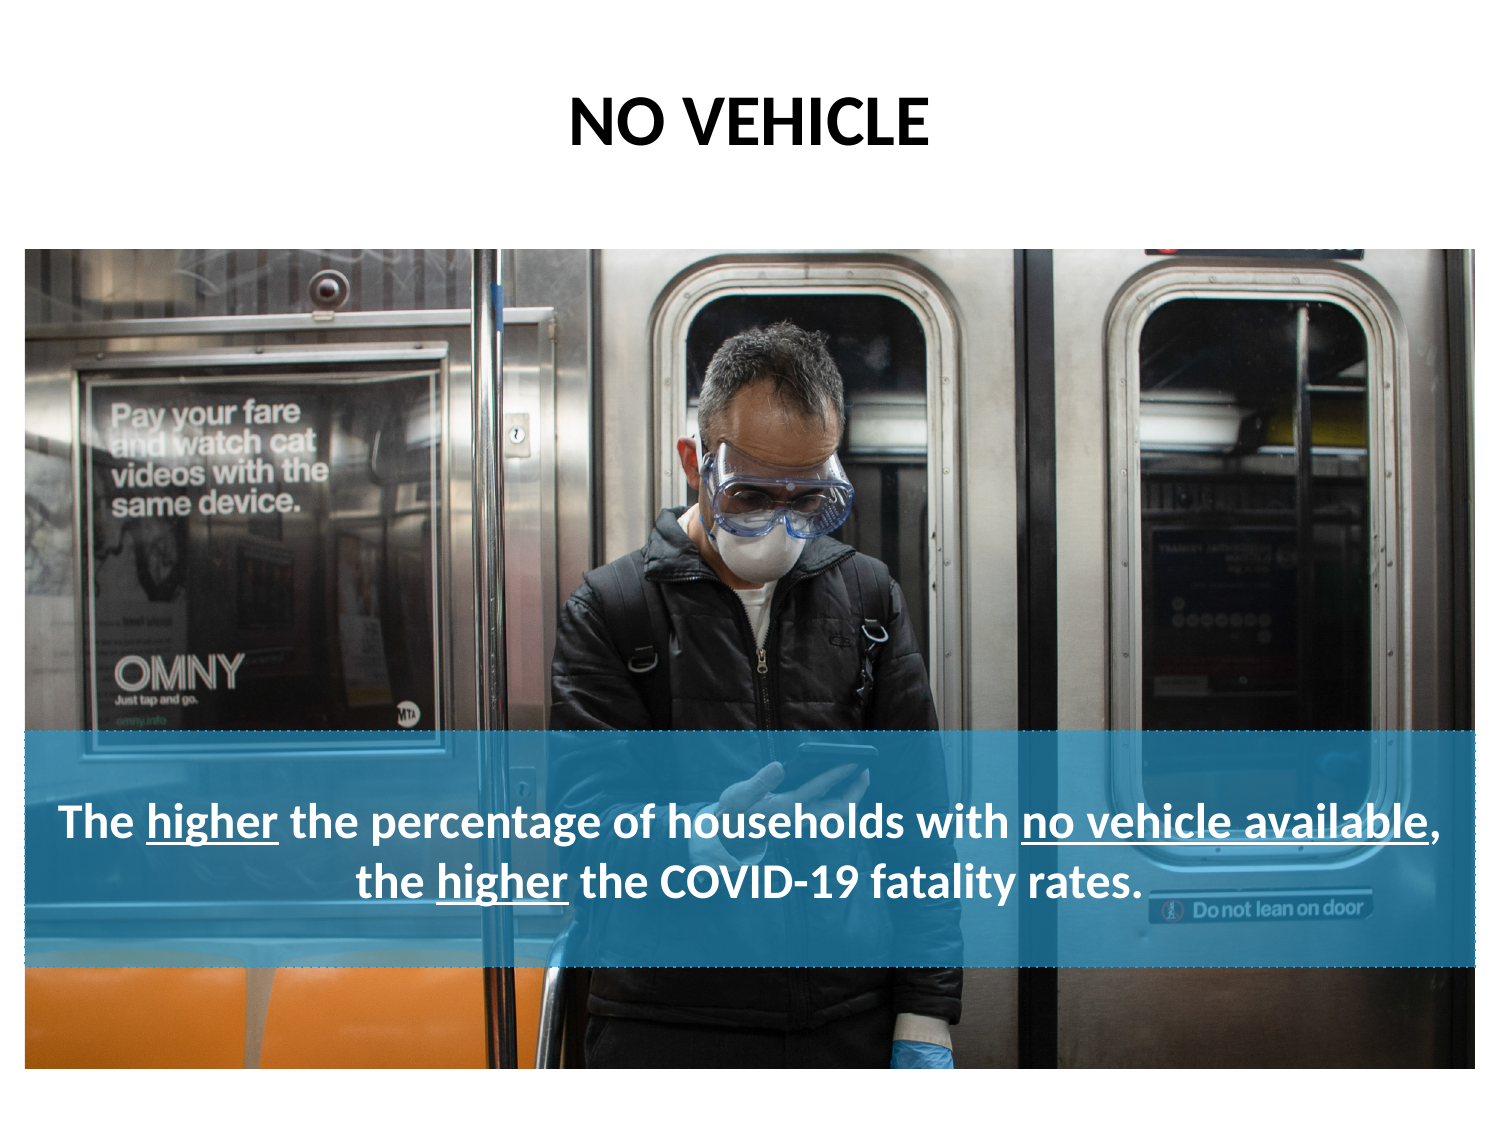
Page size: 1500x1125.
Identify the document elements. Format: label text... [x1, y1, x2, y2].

picture [24, 249, 1476, 1069]
text_box NO VEHICLE [24, 59, 1475, 194]
